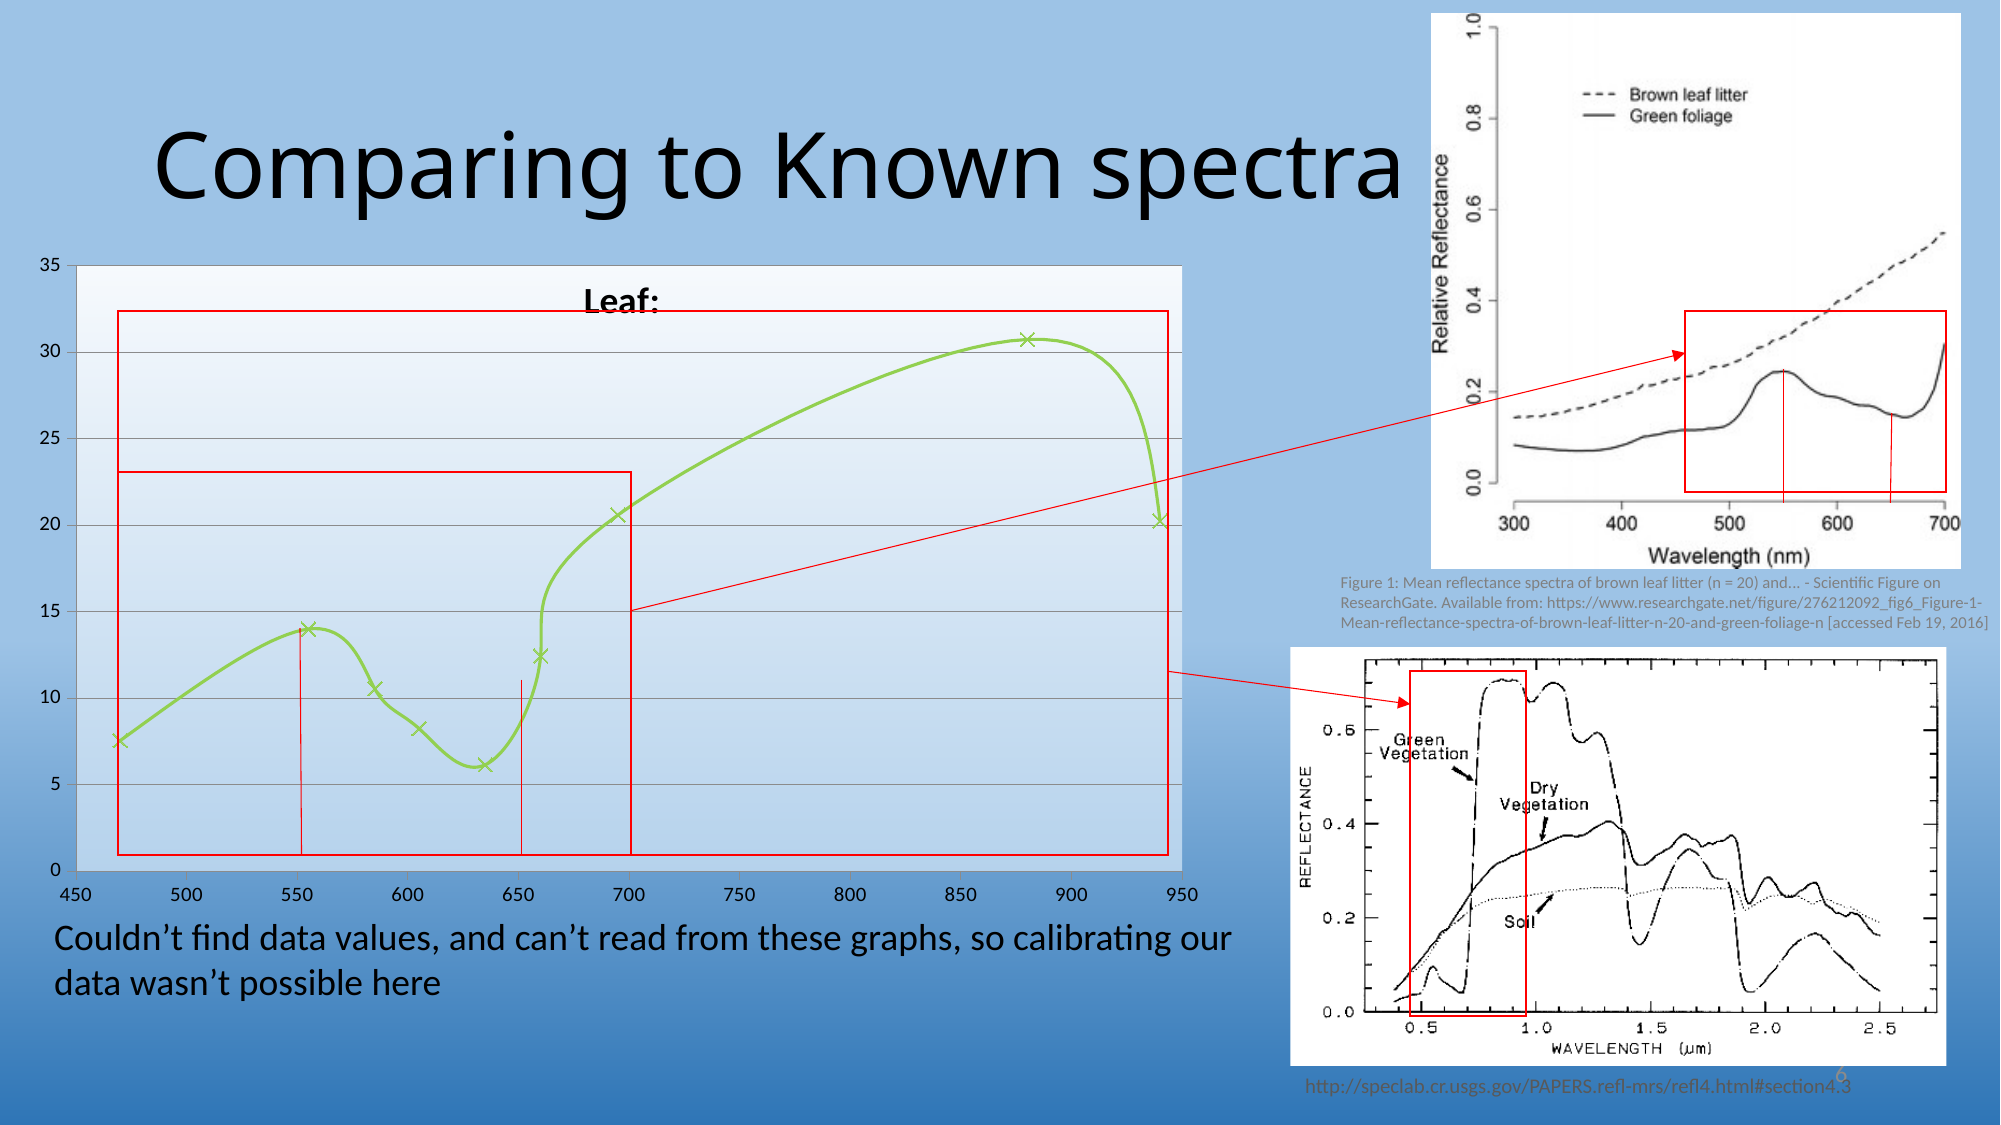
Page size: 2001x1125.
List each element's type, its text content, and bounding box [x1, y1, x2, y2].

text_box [1168, 671, 1411, 705]
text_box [1325, 13, 2000, 641]
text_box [39, 254, 1206, 906]
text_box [1290, 647, 1947, 1066]
text_box http://speclab.cr.usgs.gov/PAPERS.refl-mrs/refl4.html#section4.3 [1290, 1065, 2000, 1106]
text_box Couldn’t find data values, and can’t read from these graphs, so calibrating our data wasn’t possible here [39, 905, 1257, 1011]
slide_number 6 [1412, 1066, 1863, 1103]
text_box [631, 352, 1686, 611]
title Comparing to Known spectra [137, 59, 1325, 278]
